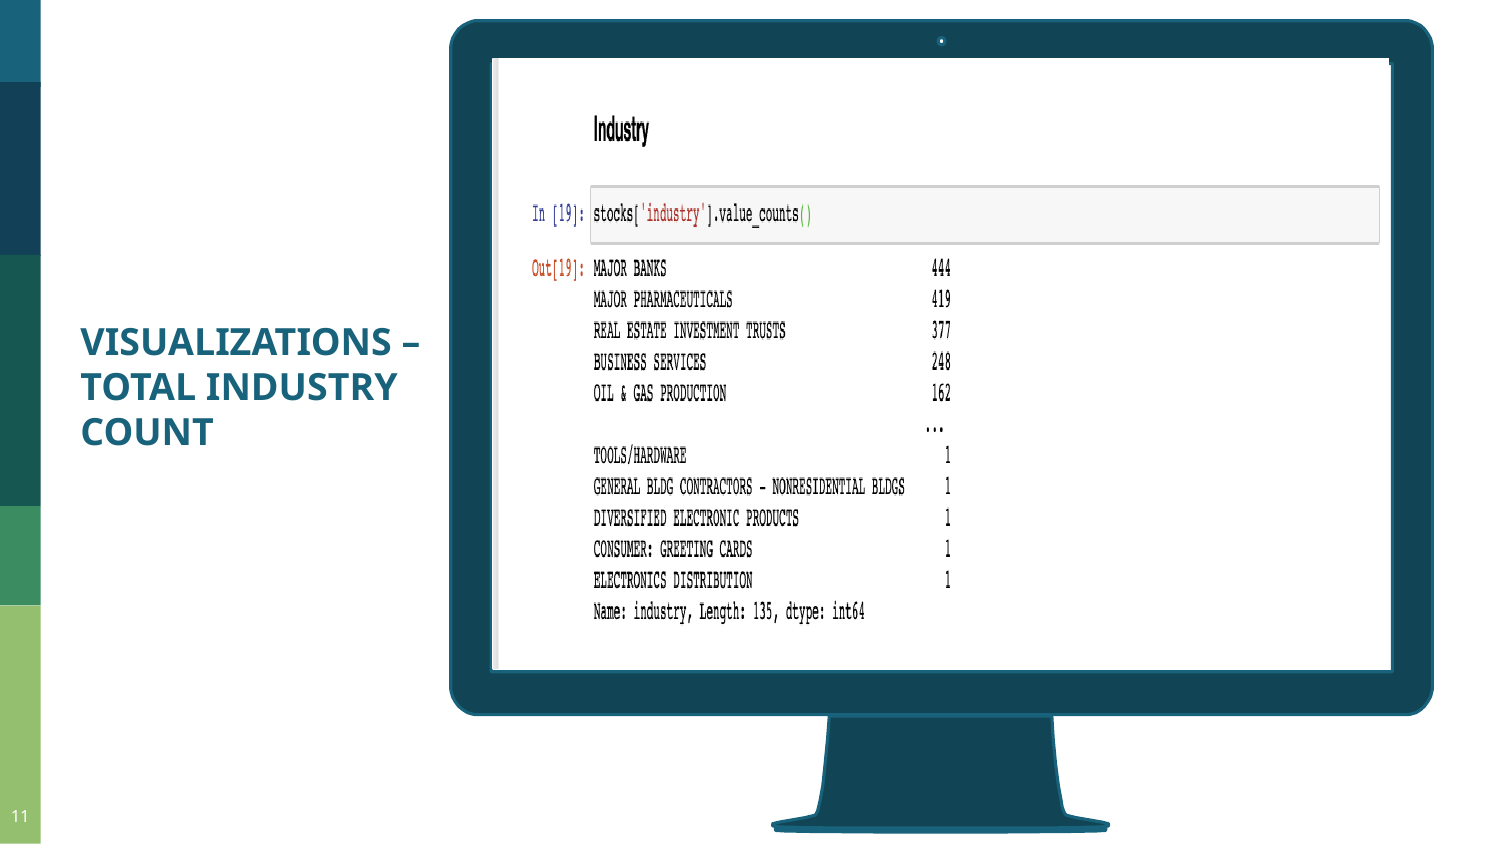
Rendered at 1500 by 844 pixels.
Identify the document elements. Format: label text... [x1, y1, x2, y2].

slide_number 11 [0, 790, 49, 844]
list VISUALIZATIONS – TOTAL INDUSTRY COUNT [65, 80, 451, 764]
text_box [772, 716, 1109, 832]
picture [492, 58, 1389, 669]
text_box [450, 20, 1433, 715]
